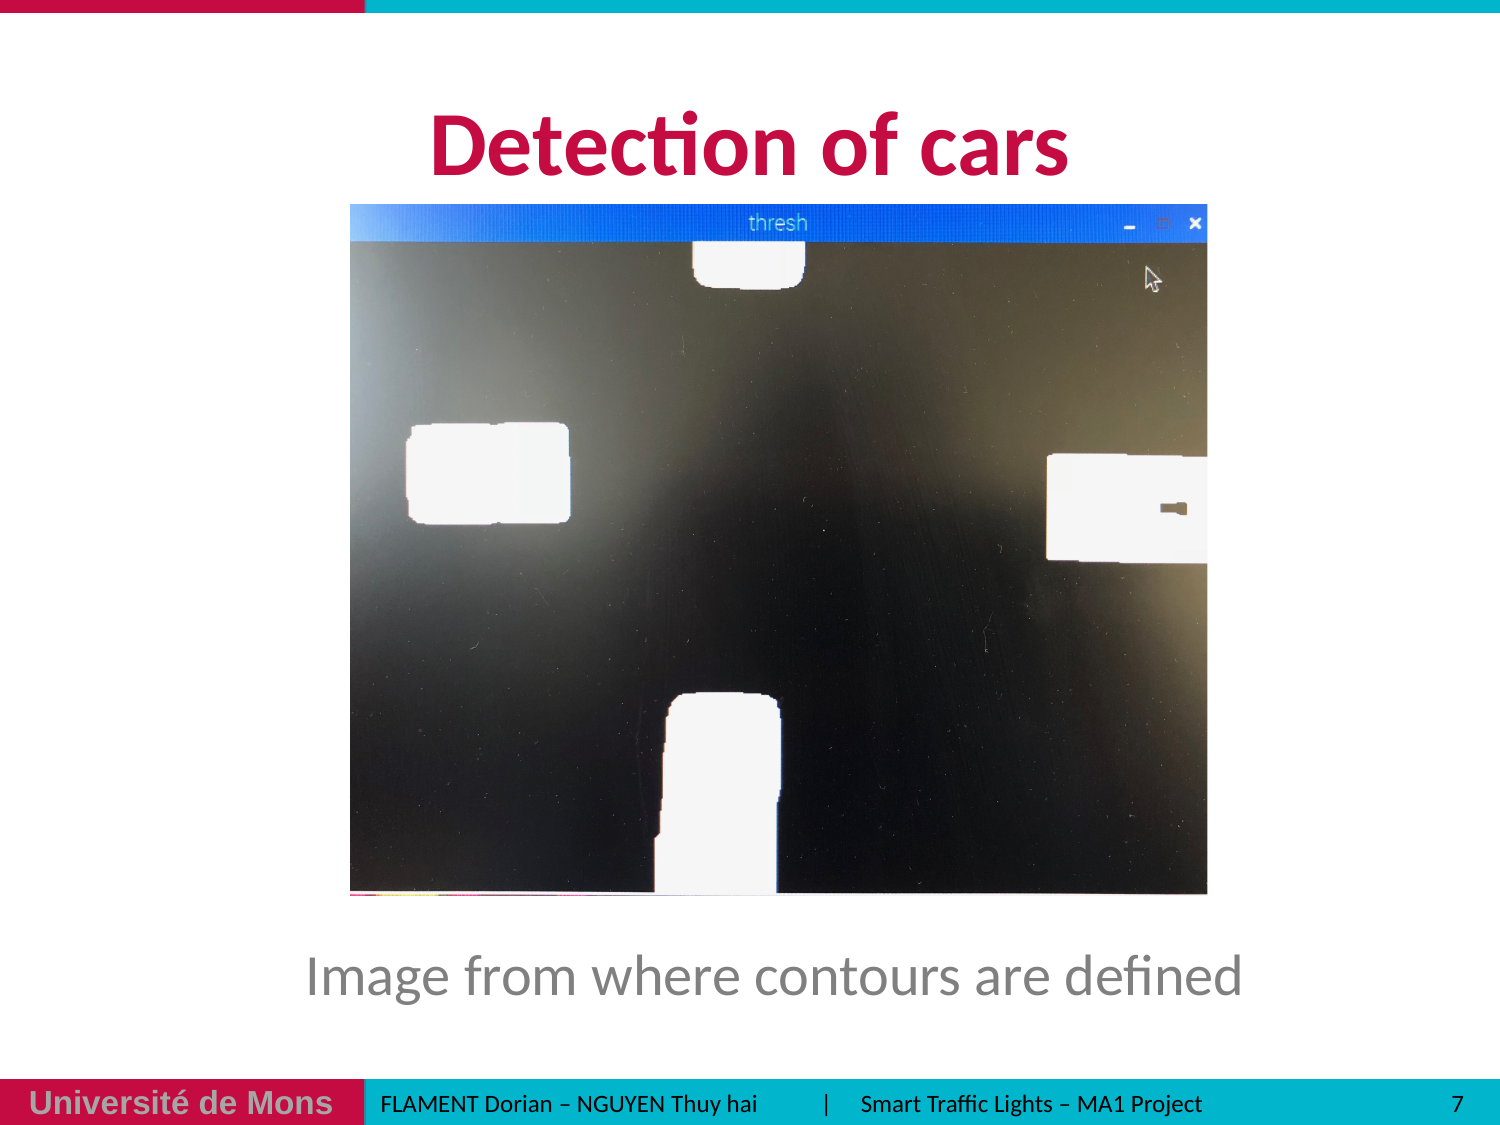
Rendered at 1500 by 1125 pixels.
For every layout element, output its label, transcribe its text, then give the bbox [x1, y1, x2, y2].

picture [0, 0, 1500, 13]
footer FLAMENT Dorian – NGUYEN Thuy hai | Smart Traffic Lights – MA1 Project [365, 1079, 1416, 1125]
text_box Image from where contours are defined [290, 929, 441, 1080]
picture [0, 1079, 365, 1125]
picture [349, 204, 1208, 896]
slide_number 7 [1416, 1079, 1500, 1125]
title Detection of cars [75, 45, 1425, 233]
